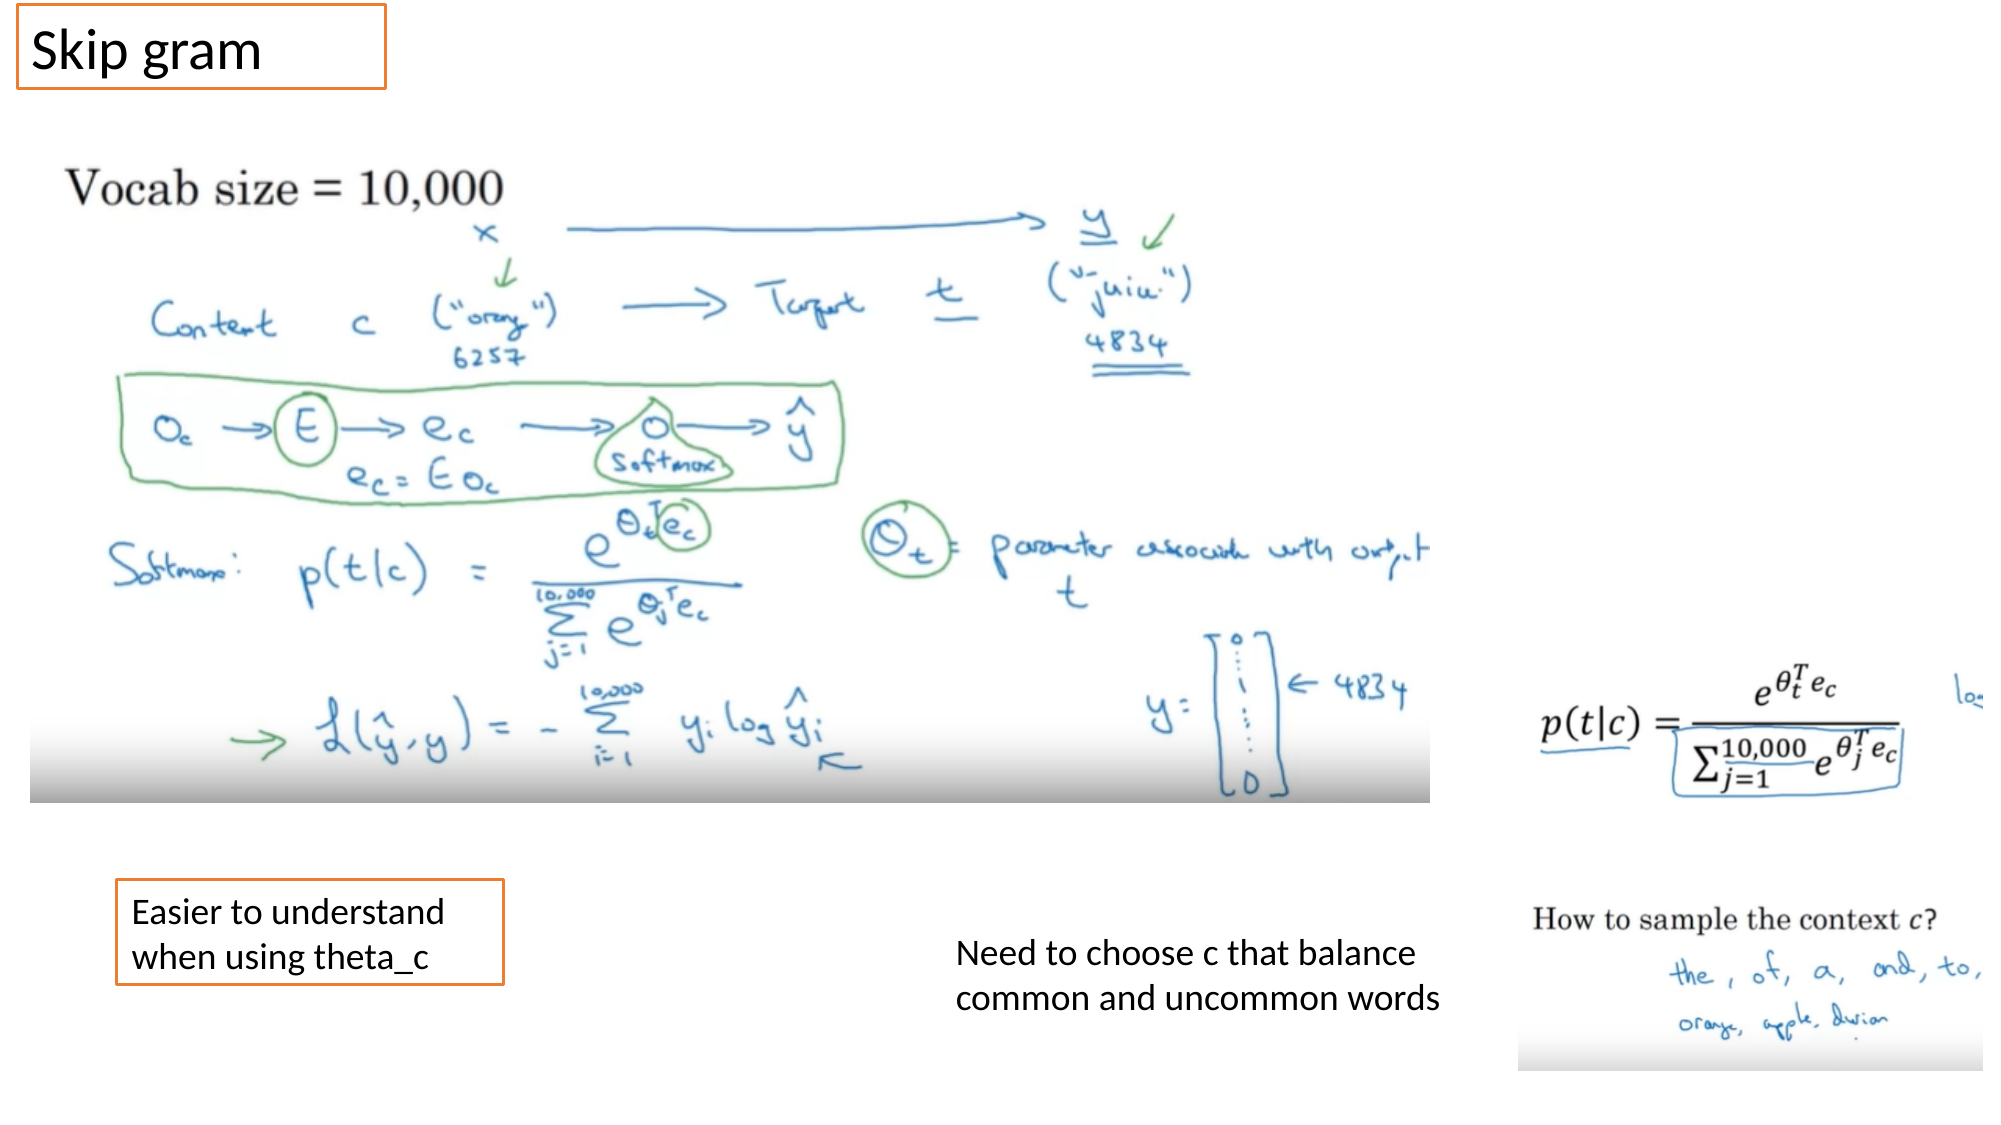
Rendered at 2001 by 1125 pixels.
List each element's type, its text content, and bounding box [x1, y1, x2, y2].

text_box Easier to understand when using theta_c [116, 879, 504, 985]
picture [1518, 629, 1983, 1071]
text_box Skip gram [17, 4, 386, 89]
text_box Need to choose c that balance common and uncommon words [941, 920, 1497, 1026]
picture [30, 139, 1430, 803]
